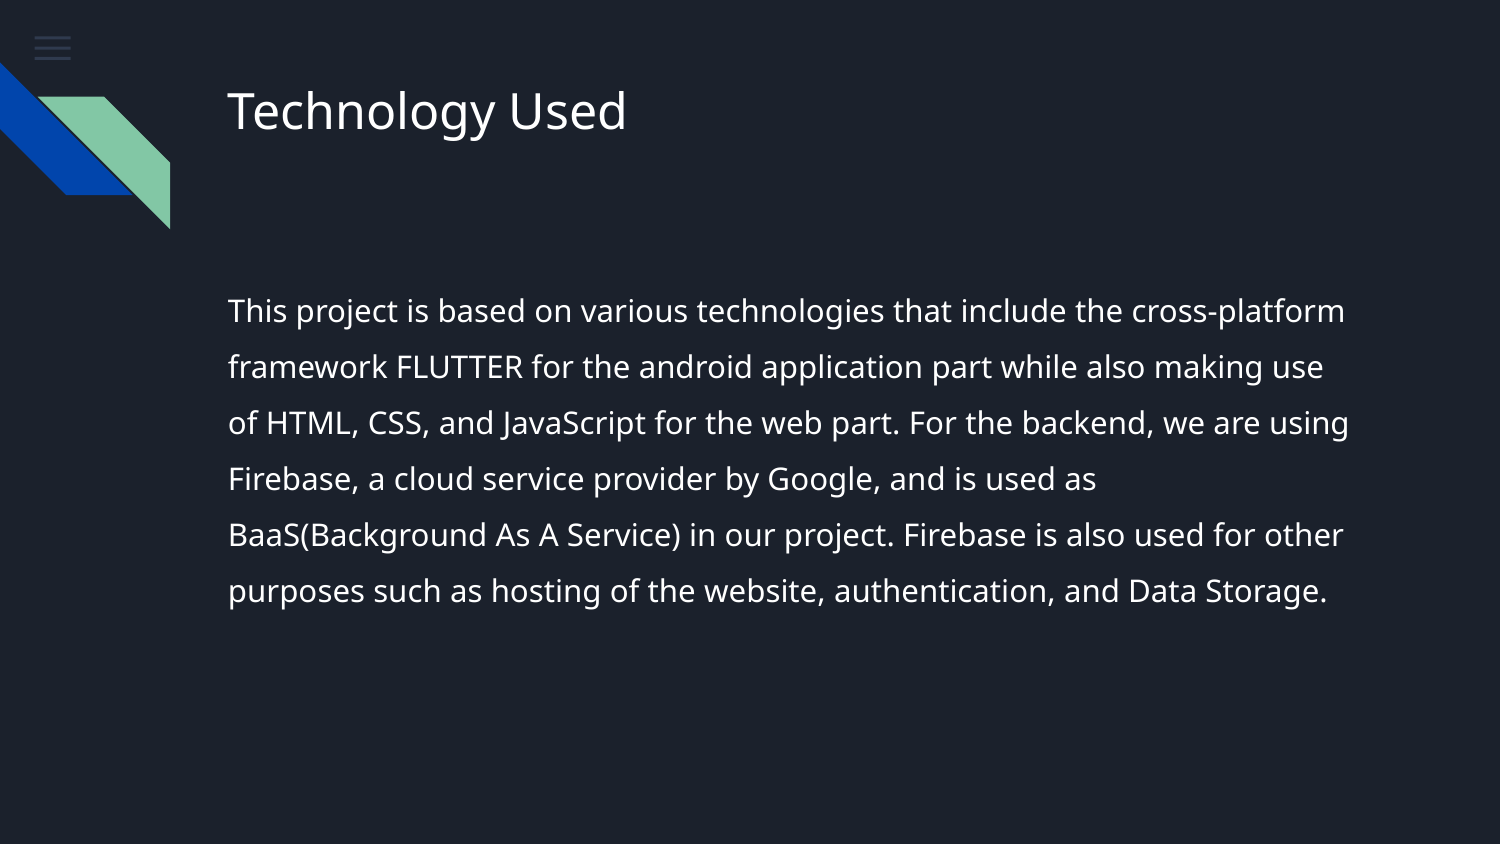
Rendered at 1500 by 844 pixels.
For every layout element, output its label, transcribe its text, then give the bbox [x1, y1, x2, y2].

list This project is based on various technologies that include the cross-platform framework FLUTTER for the android application part while also making use of HTML, CSS, and JavaScript for the web part. For the backend, we are using Firebase, a cloud service provider by Google, and is used as BaaS(Background As A Service) in our project. Firebase is also used for other purposes such as hosting of the website, authentication, and Data Storage. [212, 257, 1368, 735]
title Technology Used [212, 64, 1368, 215]
